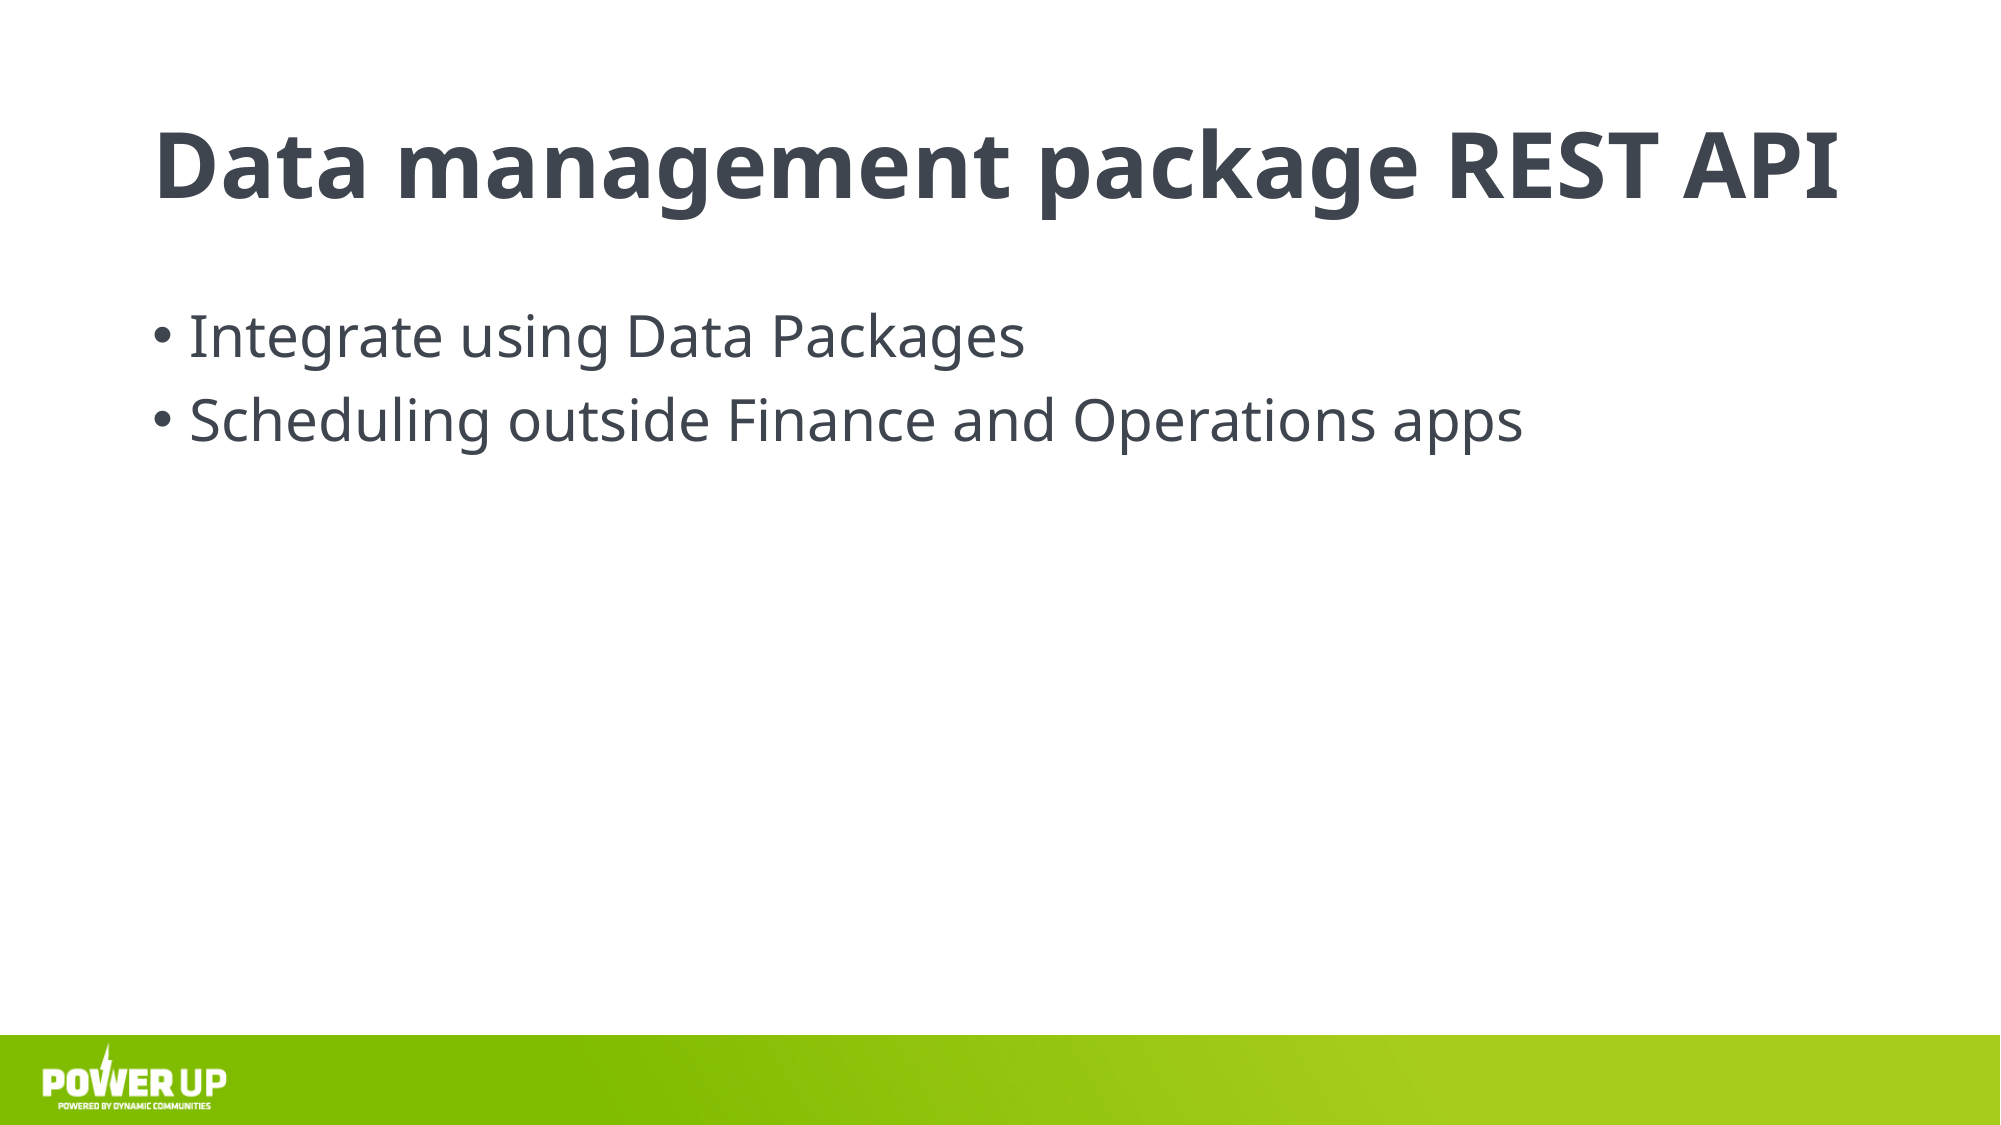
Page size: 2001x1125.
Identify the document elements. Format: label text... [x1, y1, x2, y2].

picture [0, 1035, 2000, 1125]
title Data management package REST API [137, 59, 1863, 278]
list Integrate using Data Packages Scheduling outside Finance and Operations apps [137, 299, 1863, 1014]
